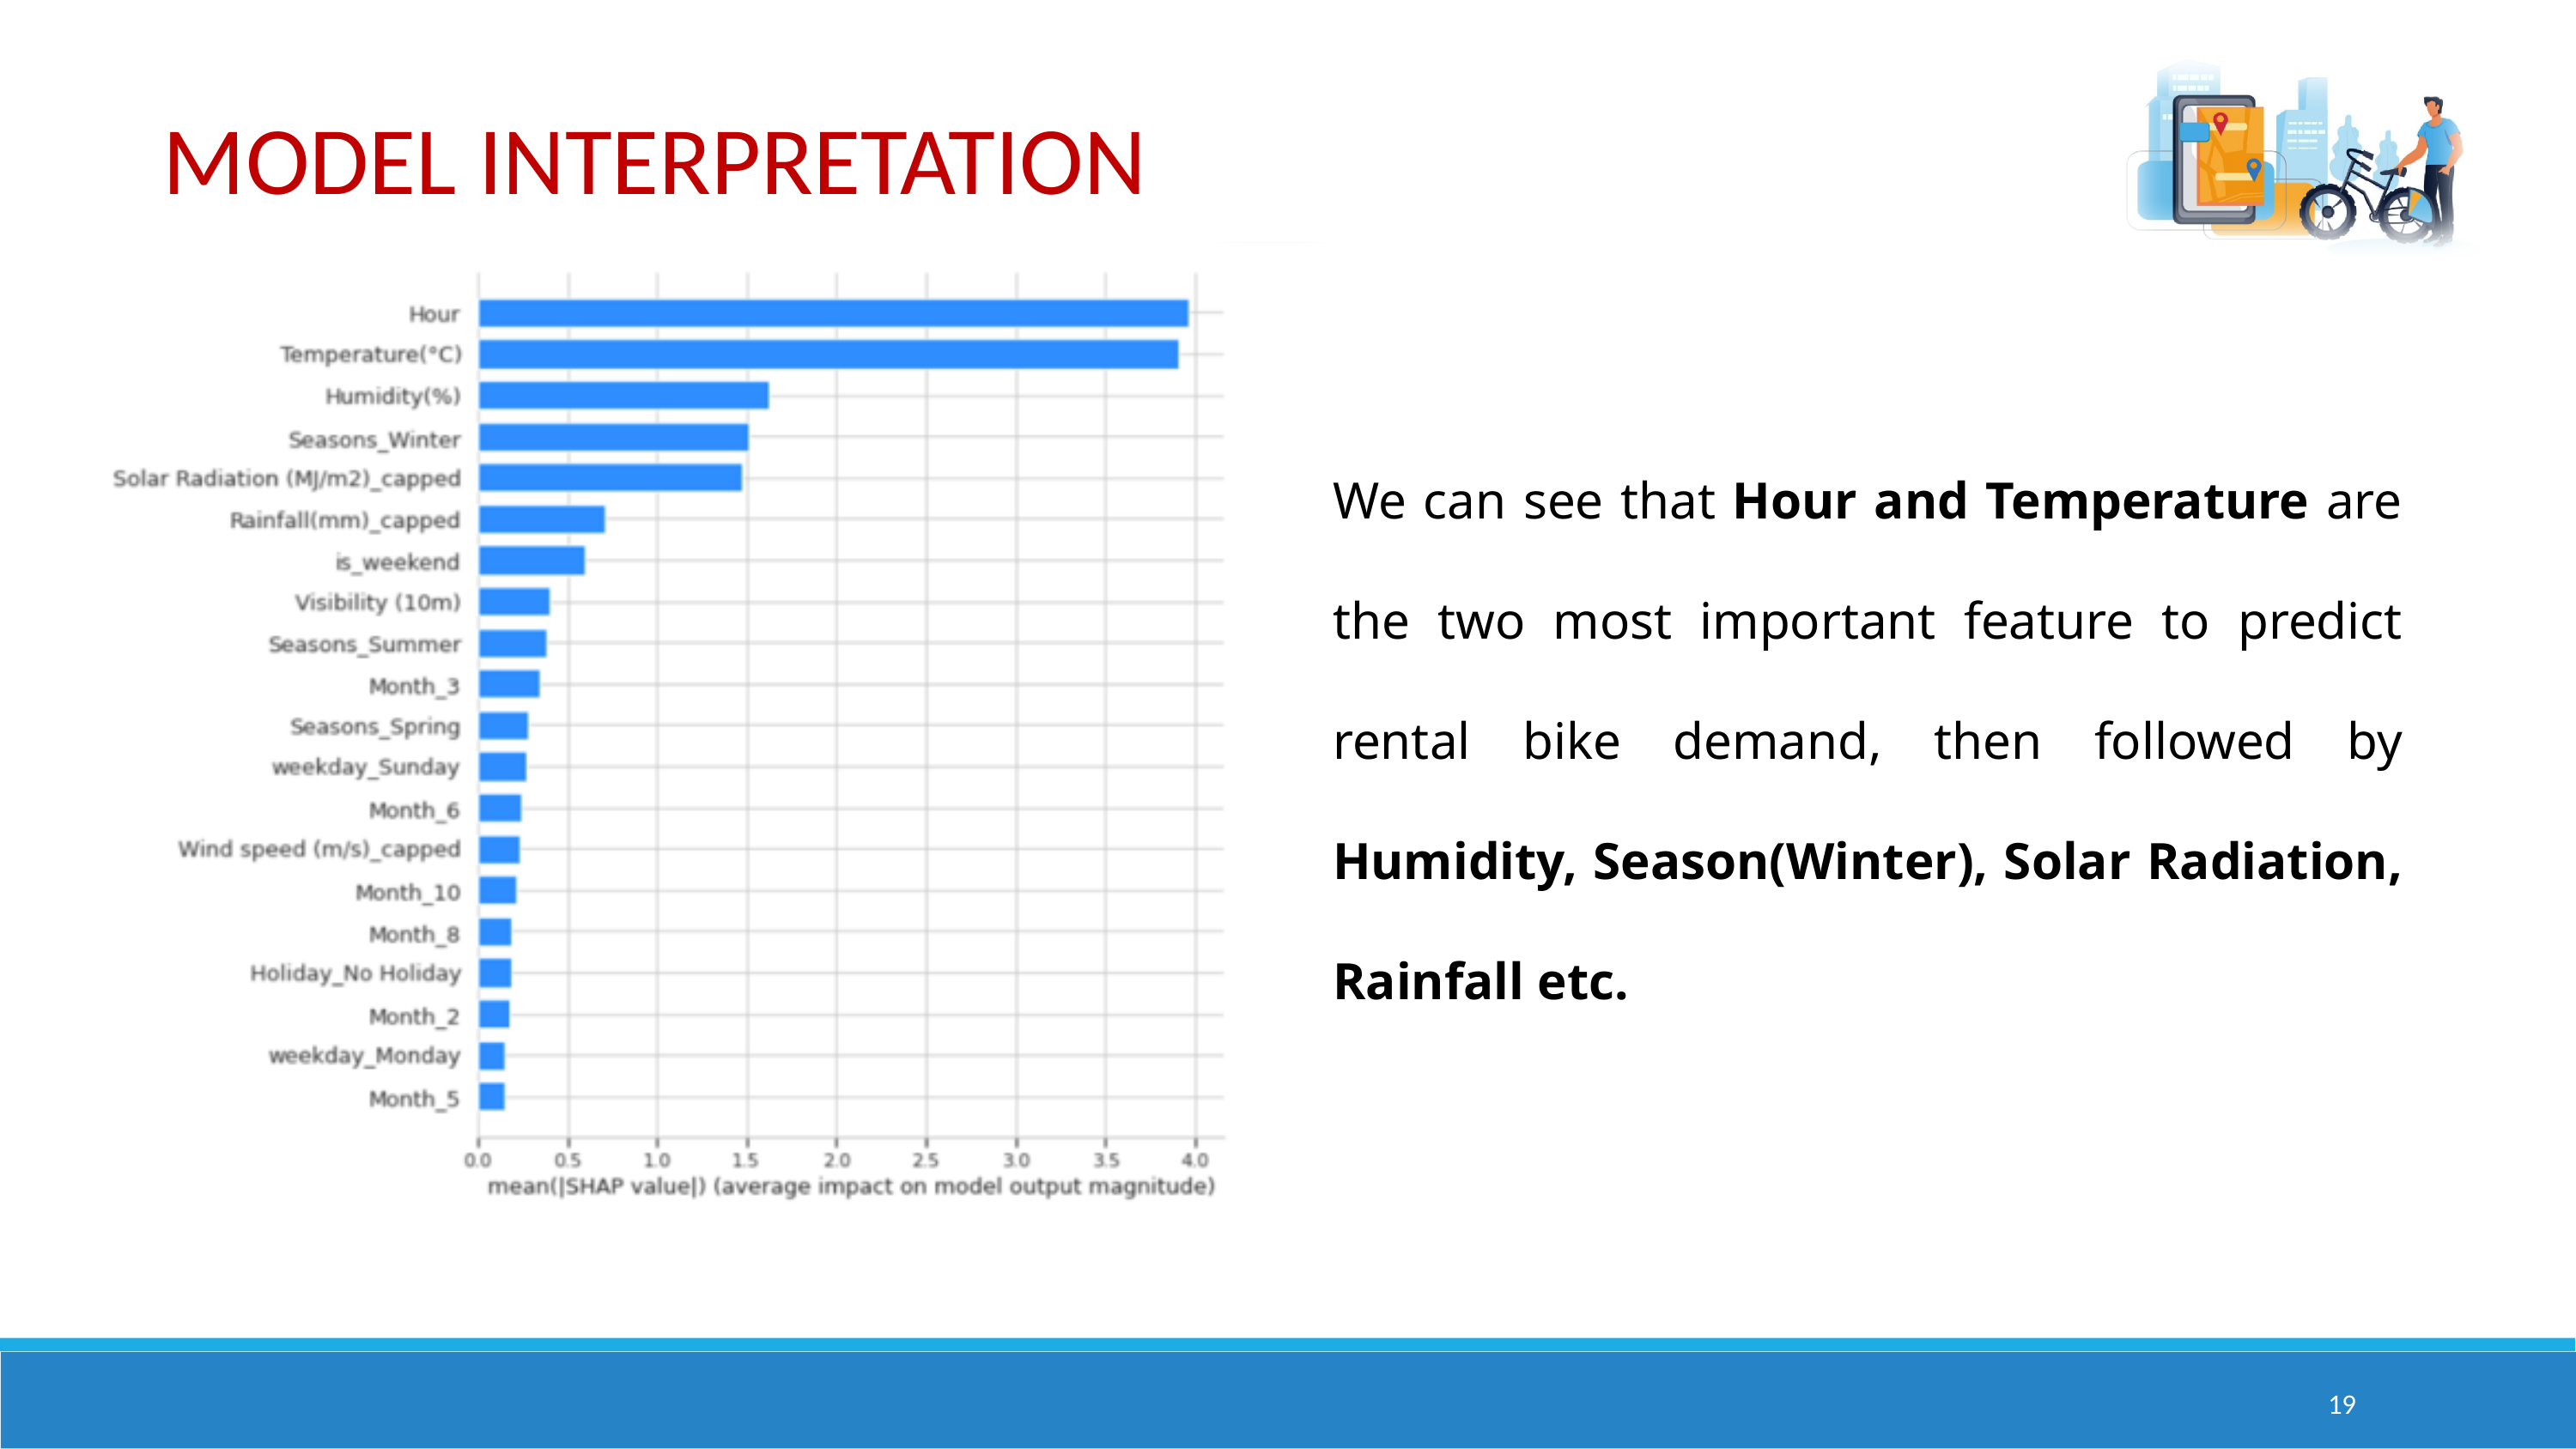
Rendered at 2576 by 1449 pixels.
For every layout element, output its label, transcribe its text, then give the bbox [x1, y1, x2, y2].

text_box MODEL INTERPRETATION [149, 91, 1321, 238]
picture [105, 240, 1365, 1277]
slide_number 19 [2092, 1364, 2369, 1442]
picture [2103, 47, 2491, 264]
text_box We can see that Hour and Temperature are the two most important feature to predict rental bike demand, then followed by Humidity, Season(Winter), Solar Radiation, Rainfall etc. [1372, 402, 2415, 1016]
